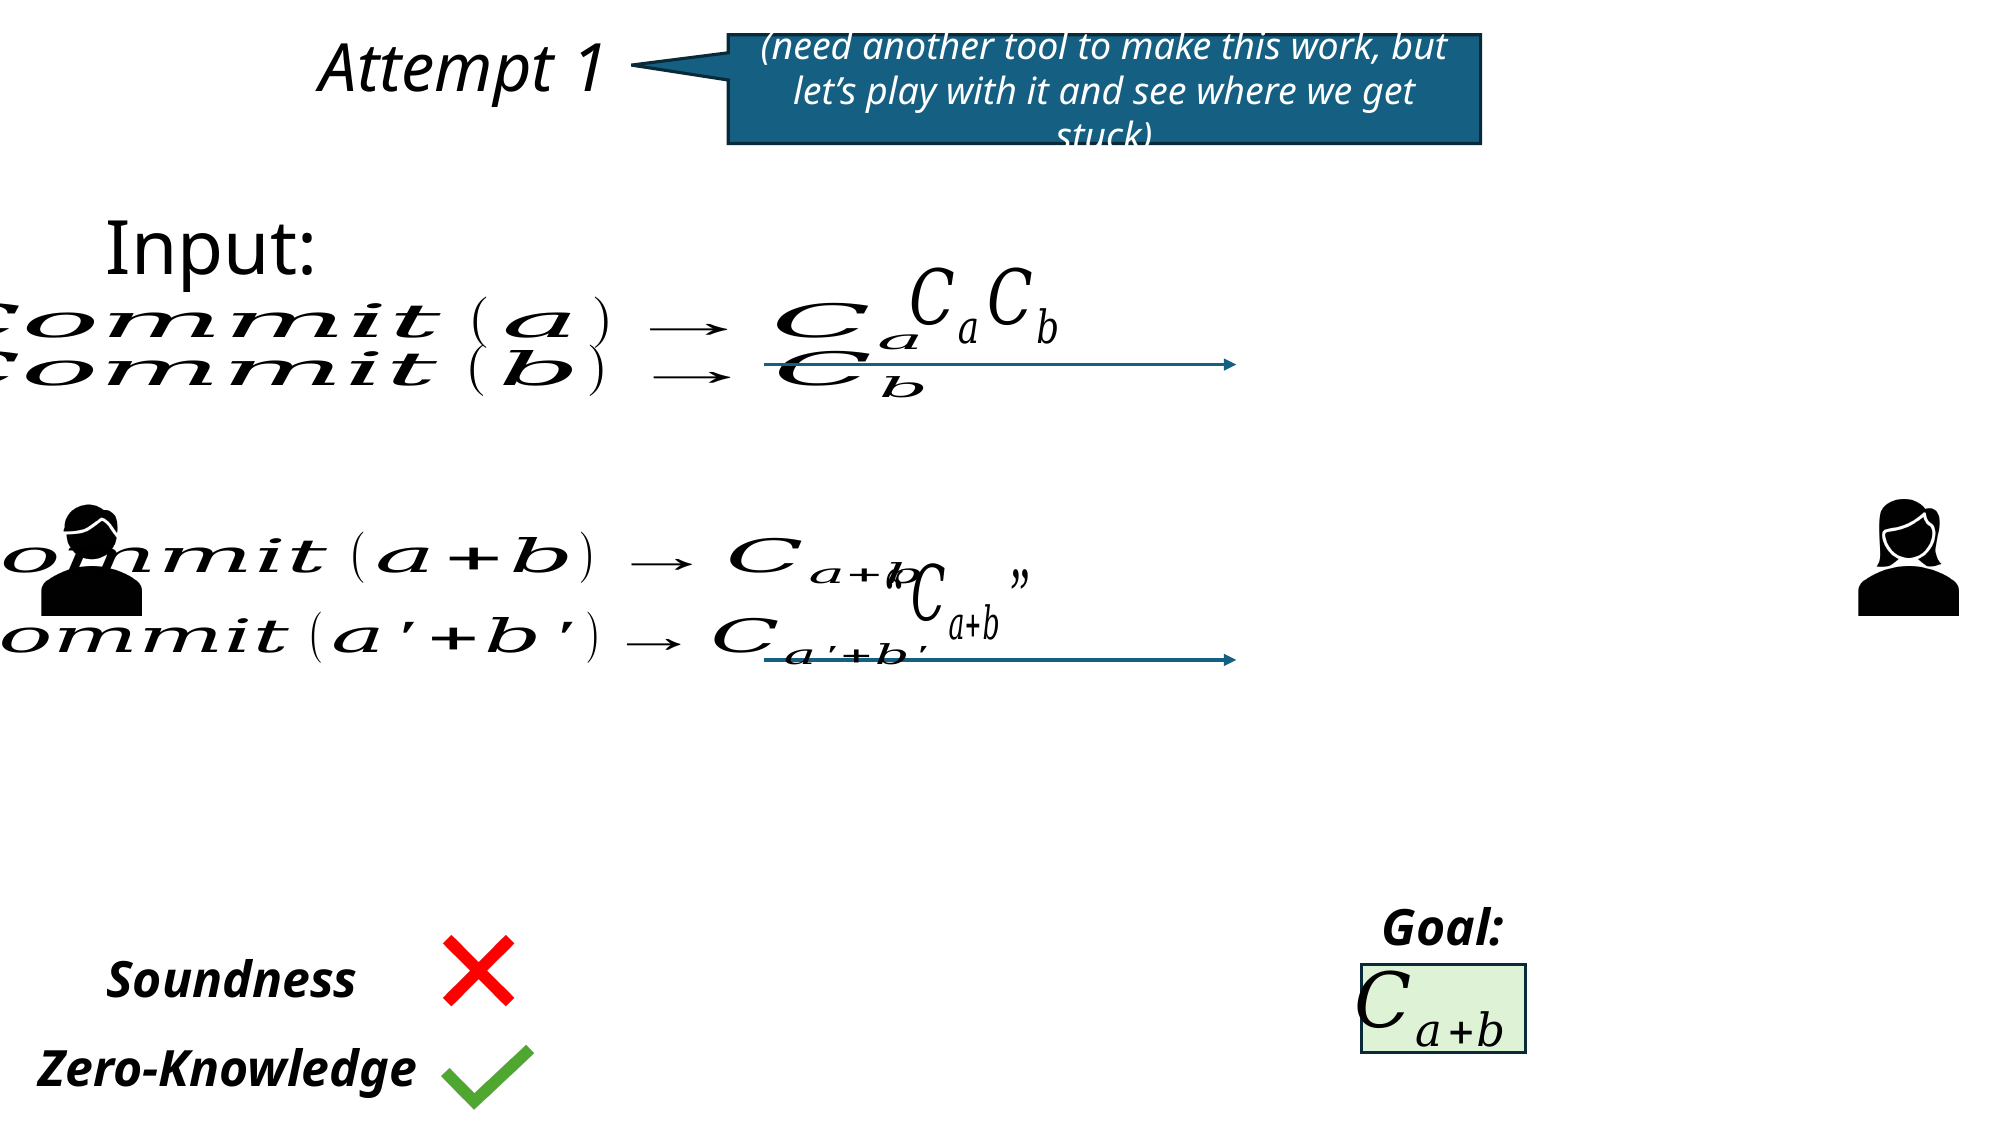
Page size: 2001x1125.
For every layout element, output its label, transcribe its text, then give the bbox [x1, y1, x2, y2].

picture [429, 921, 527, 1019]
picture [438, 1028, 536, 1125]
text_box Zero-Knowledge [16, 1029, 438, 1104]
picture [15, 486, 167, 638]
text_box Attempt 1 [304, 0, 1631, 179]
text_box Soundness [20, 939, 429, 1015]
picture [1833, 486, 1985, 638]
text_box [1360, 963, 1527, 1054]
text_box Goal: [1366, 888, 1557, 964]
